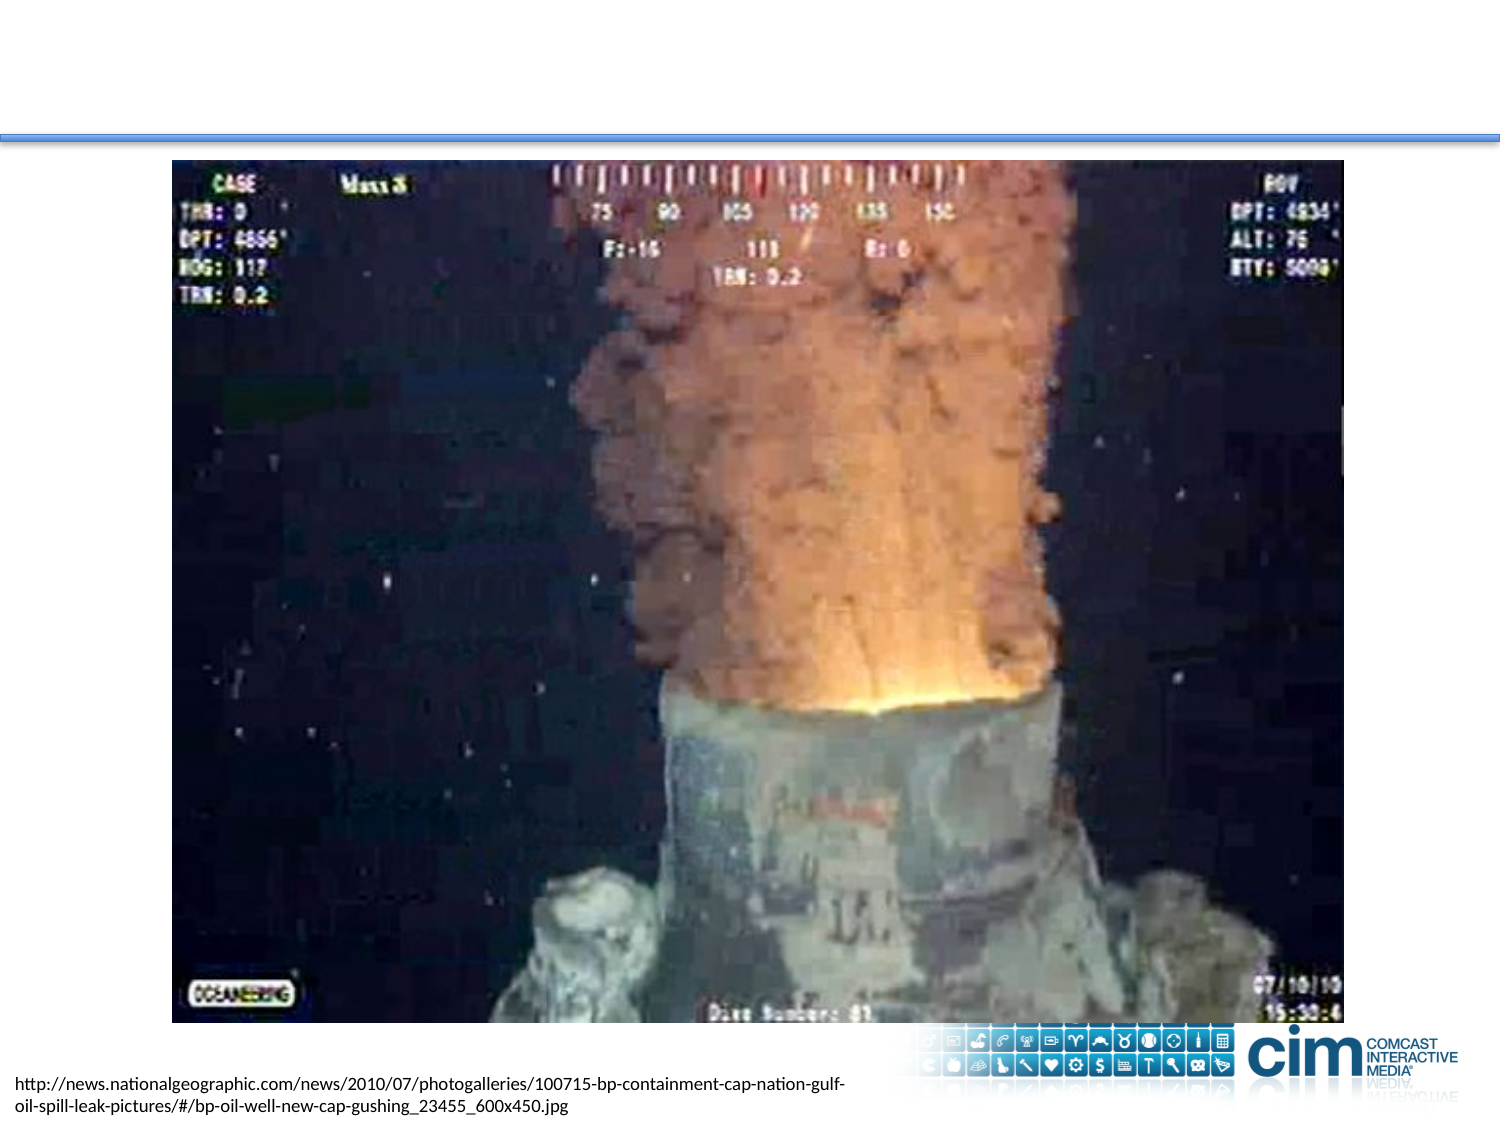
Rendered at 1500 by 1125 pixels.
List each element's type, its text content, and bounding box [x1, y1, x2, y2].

picture [0, 142, 1500, 1125]
text_box http://news.nationalgeographic.com/news/2010/07/photogalleries/100715-bp-containment-cap-nation-gulf-oil-spill-leak-pictures/#/bp-oil-well-new-cap-gushing_23455_600x450.jpg [0, 1064, 873, 1125]
picture [0, 0, 1500, 134]
